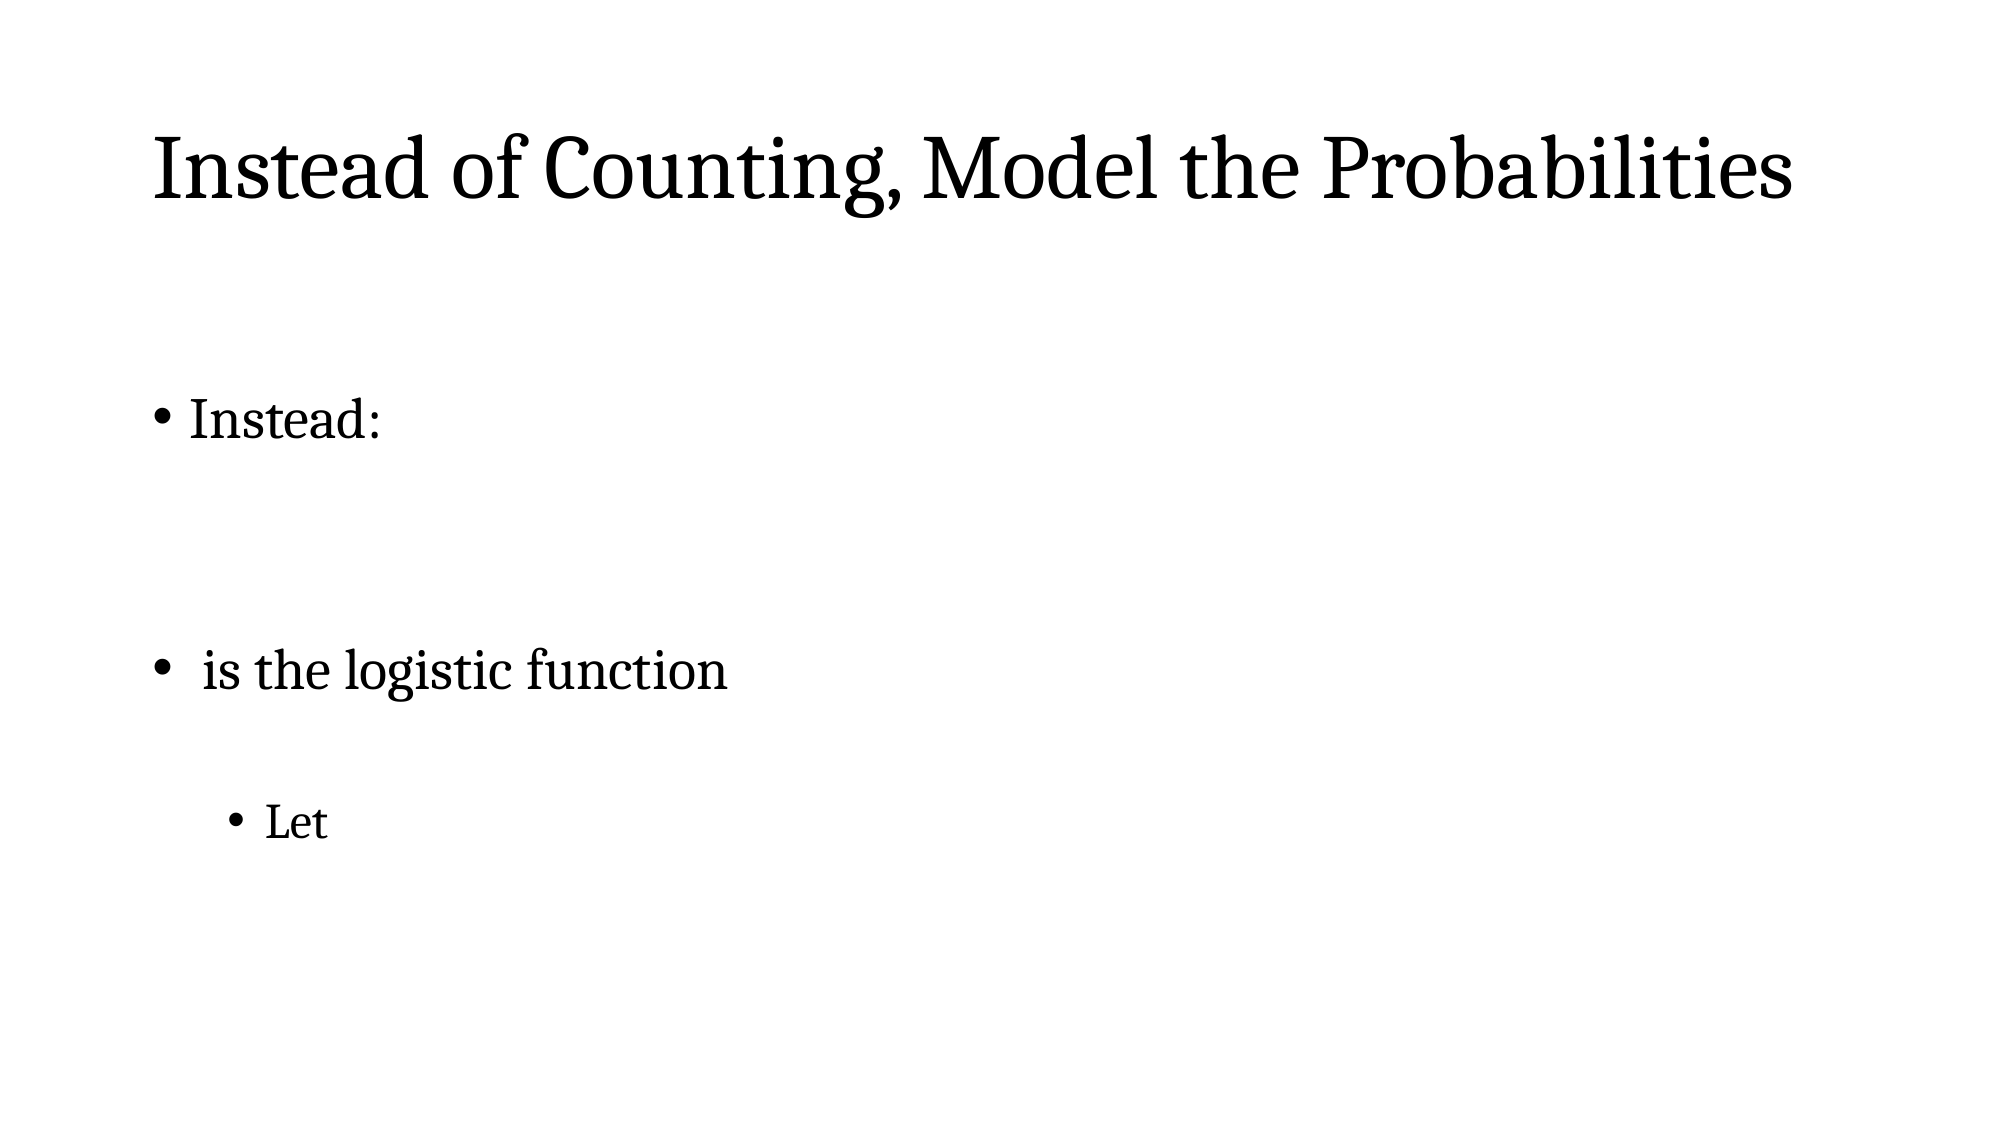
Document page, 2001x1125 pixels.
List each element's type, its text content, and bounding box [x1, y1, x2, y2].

title Instead of Counting, Model the Probabilities [137, 59, 1863, 278]
